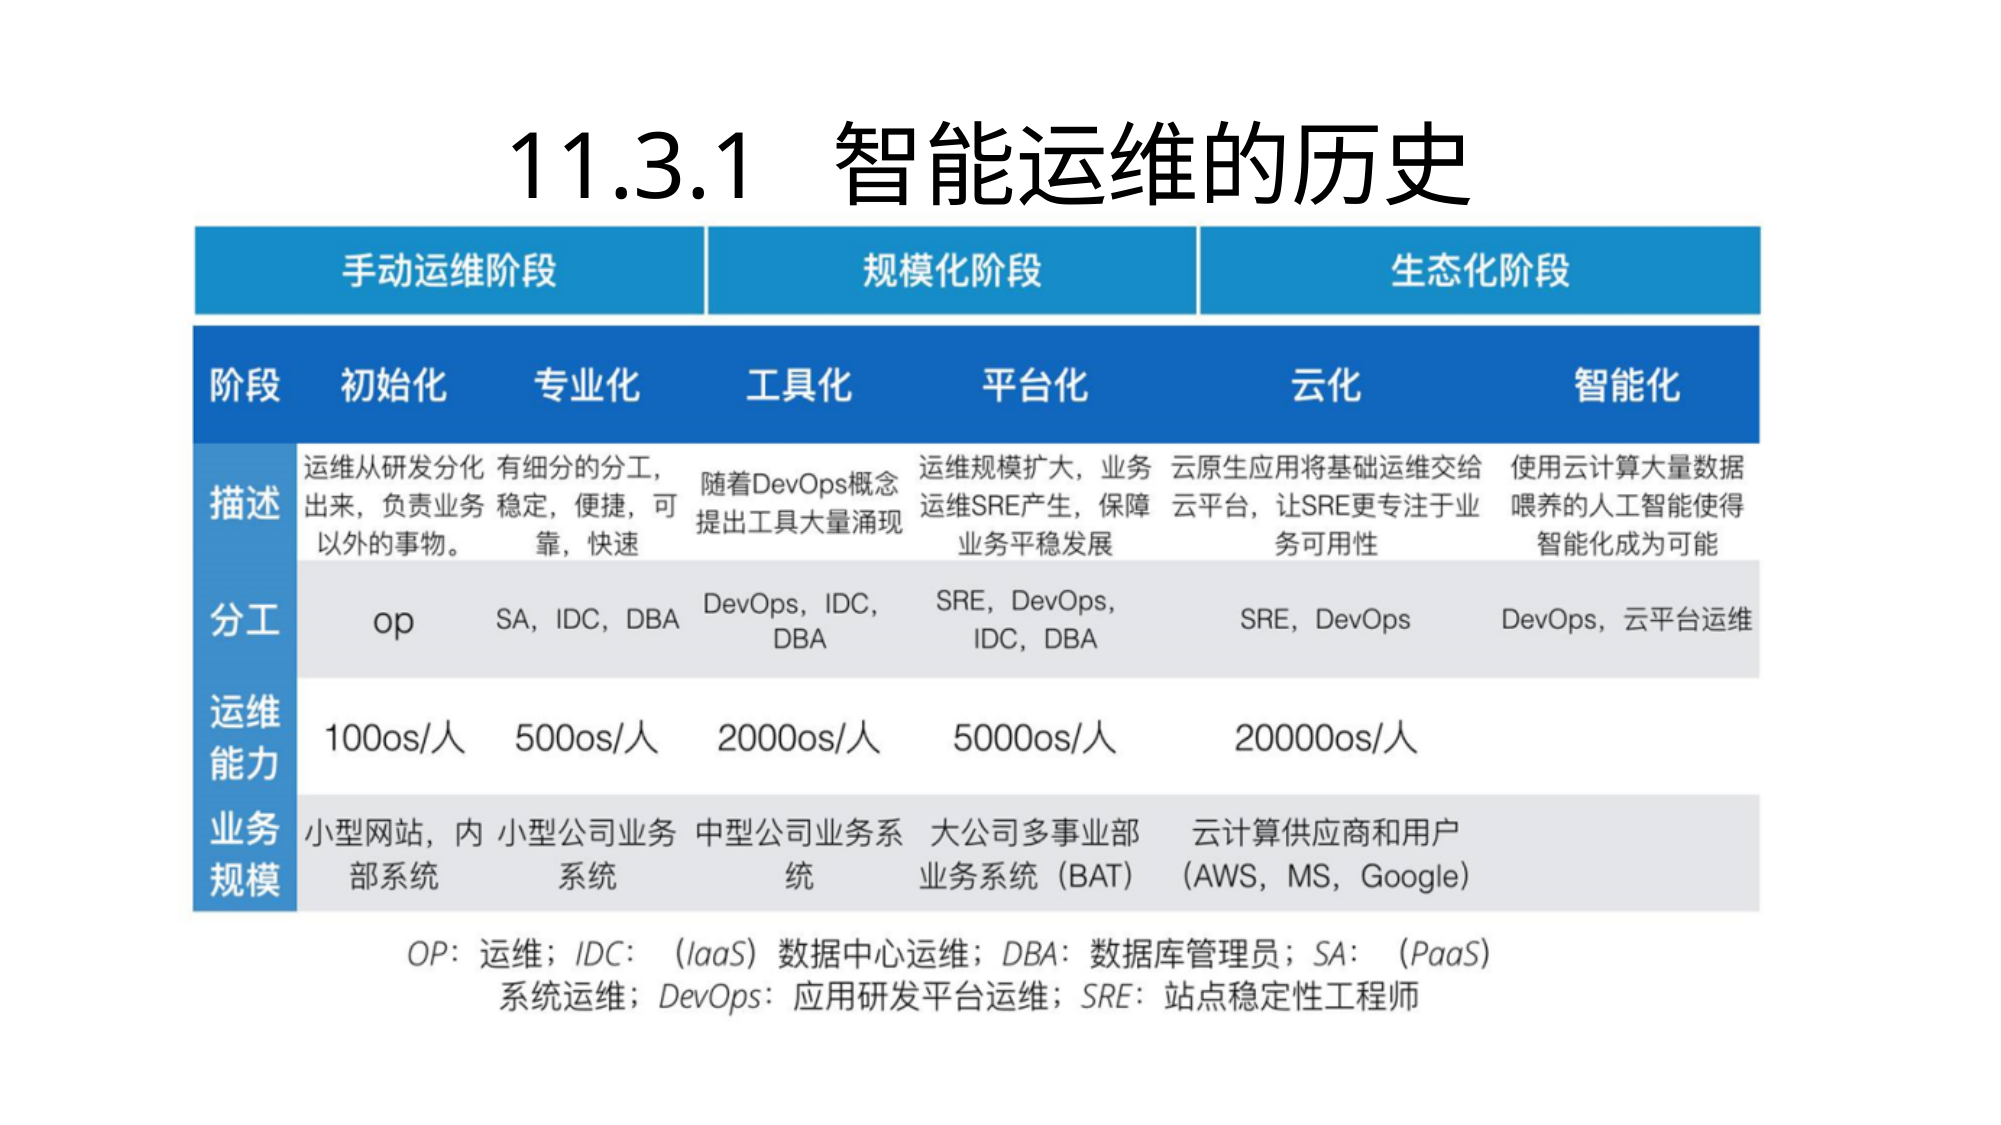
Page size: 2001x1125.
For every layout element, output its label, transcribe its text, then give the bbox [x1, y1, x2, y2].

picture [178, 211, 1777, 1038]
title 11.3.1 智能运维的历史 [137, 59, 1863, 278]
